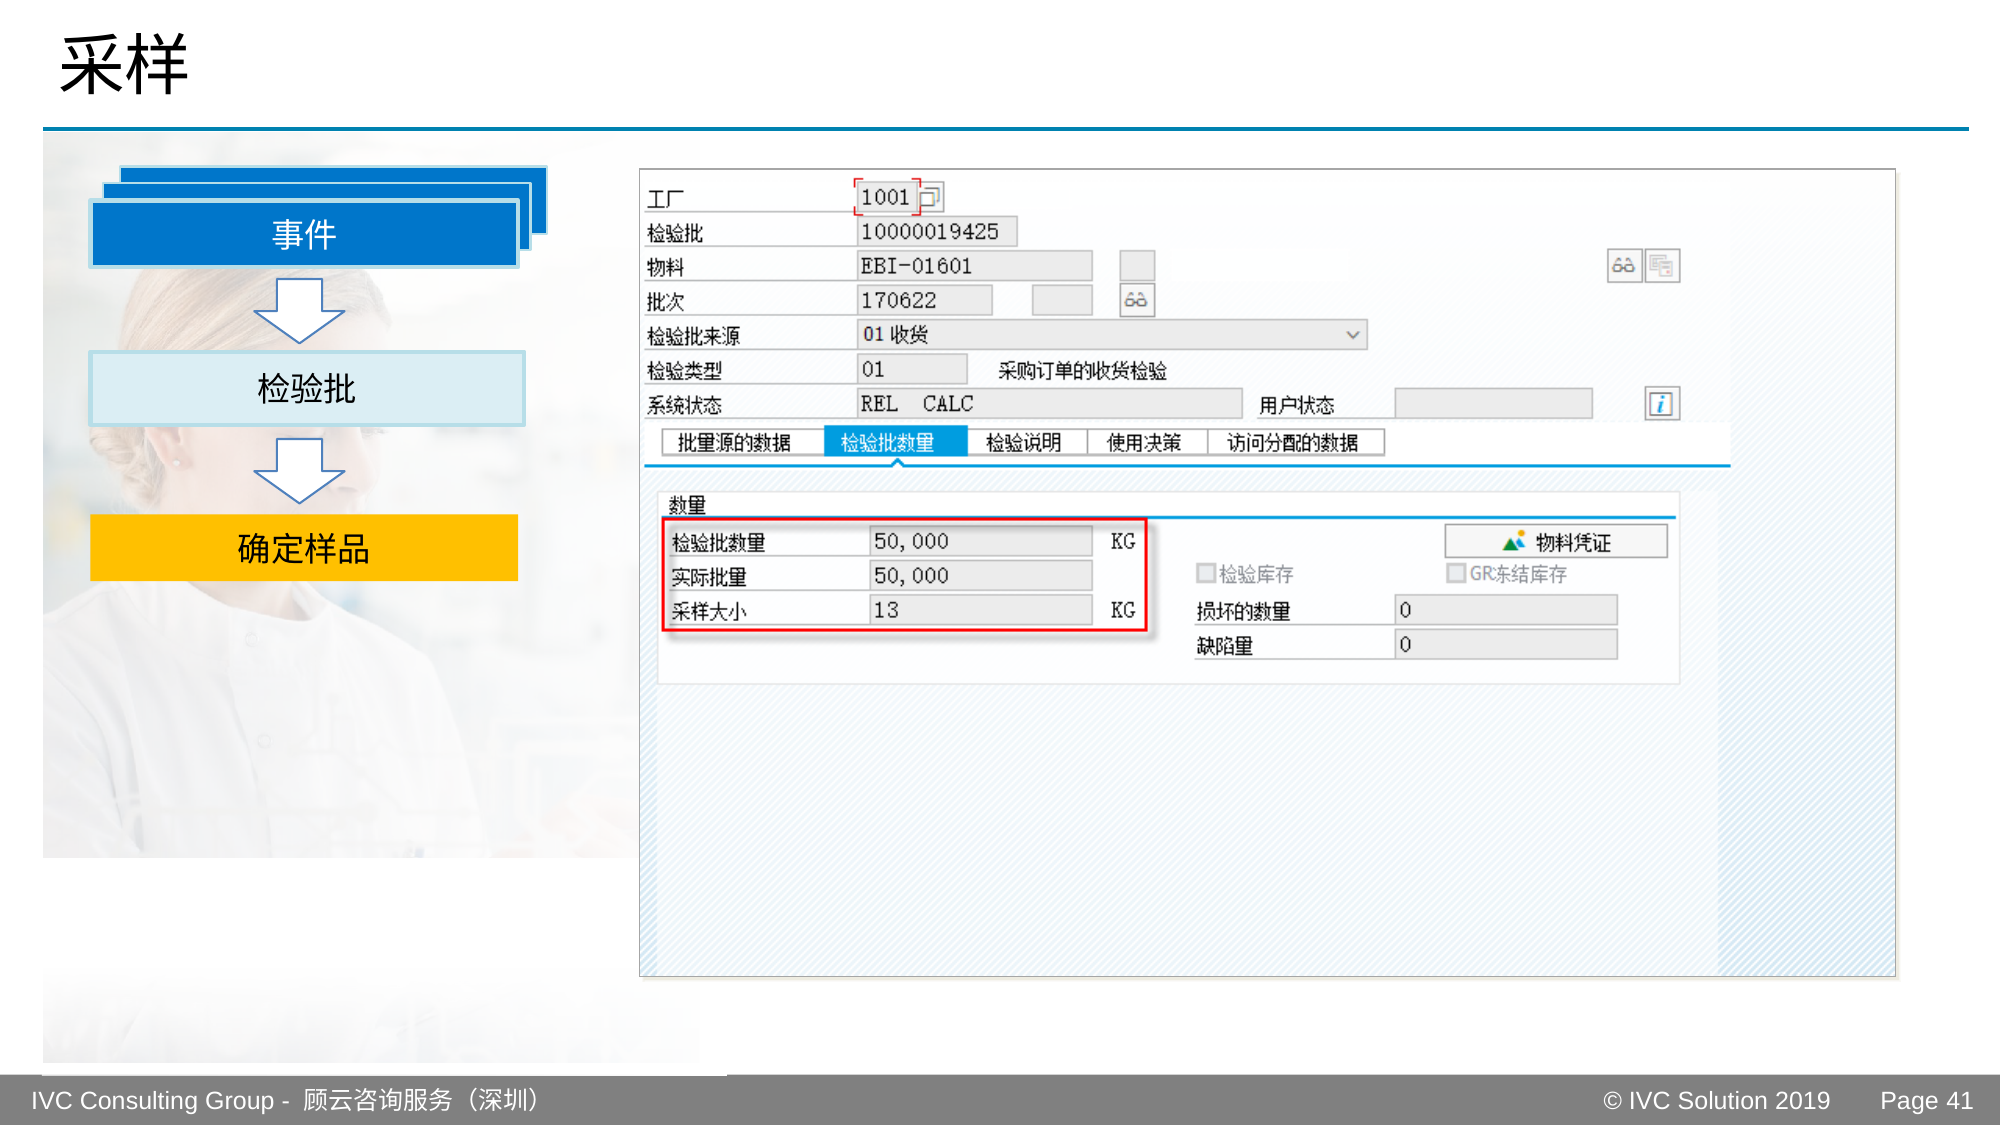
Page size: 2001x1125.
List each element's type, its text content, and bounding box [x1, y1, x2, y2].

picture [639, 169, 1895, 977]
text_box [40, 131, 727, 1076]
title 采样 [43, 5, 1969, 121]
